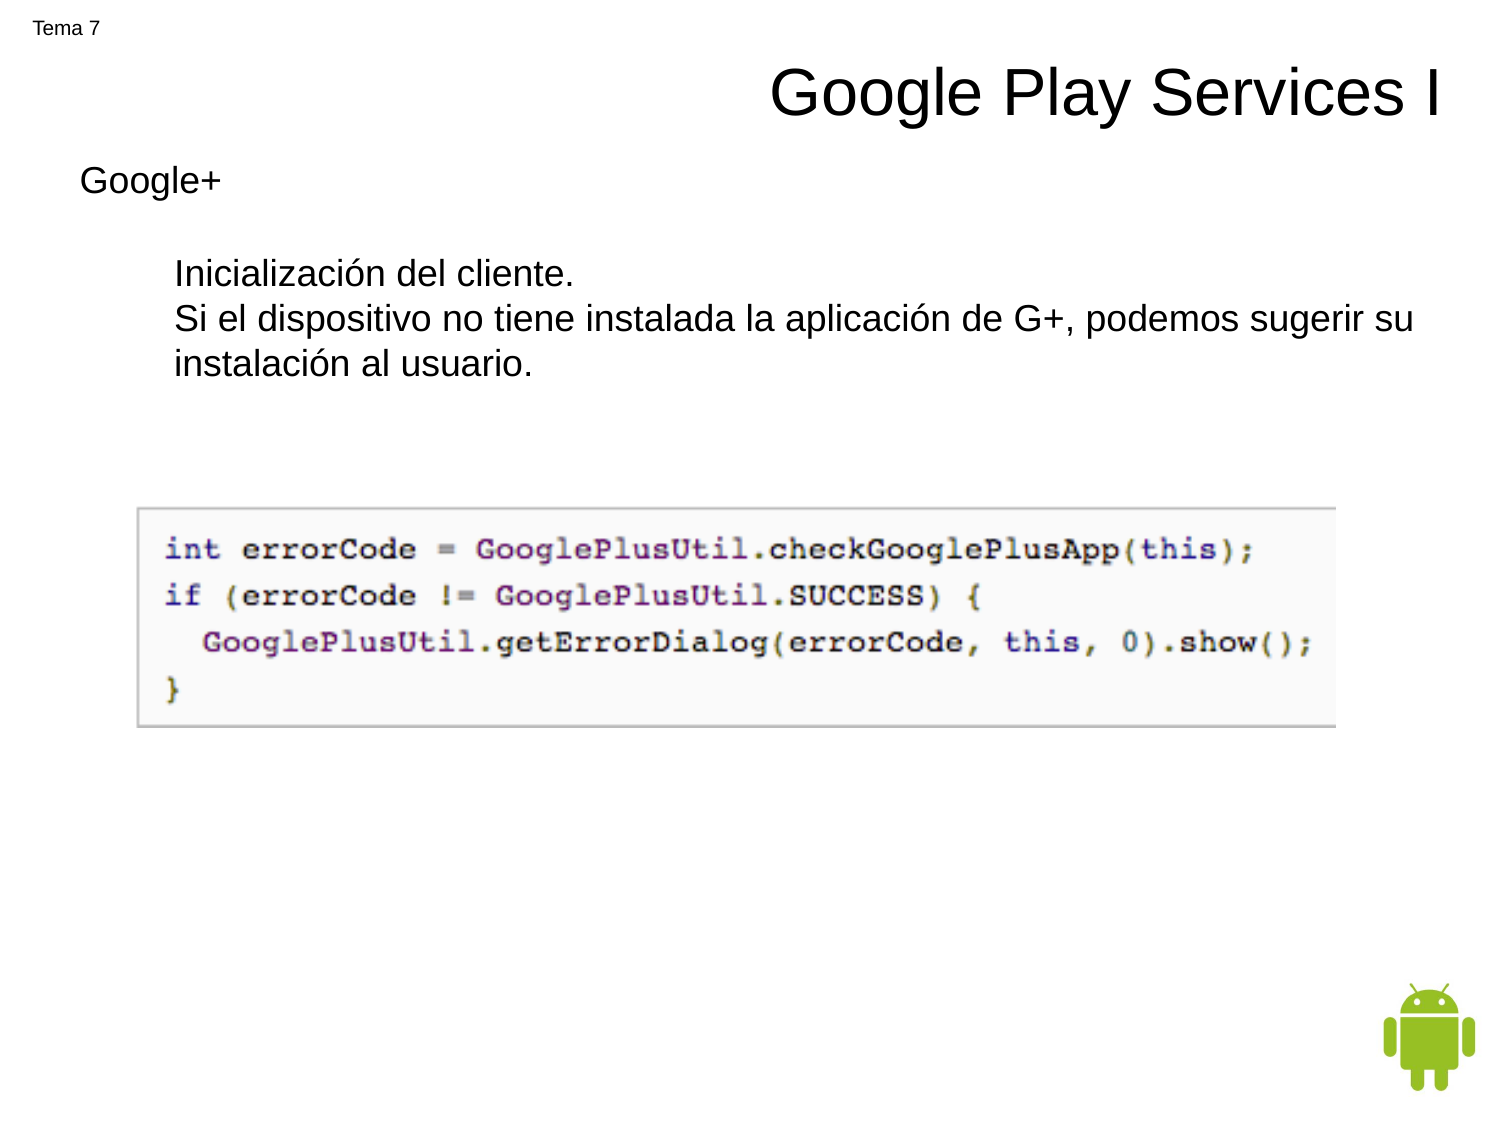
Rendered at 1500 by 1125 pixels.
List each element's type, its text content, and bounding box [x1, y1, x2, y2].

text_box Tema 7 [17, 7, 195, 48]
picture [1375, 975, 1483, 1097]
text_box Google+ [64, 148, 1081, 209]
text_box Inicialización del cliente. Si el dispositivo no tiene instalada la aplicación de G+, podemos sugerir su instalación al usuario. [159, 241, 1471, 392]
picture [135, 503, 1337, 729]
title Google Play Services I [631, 66, 1459, 111]
